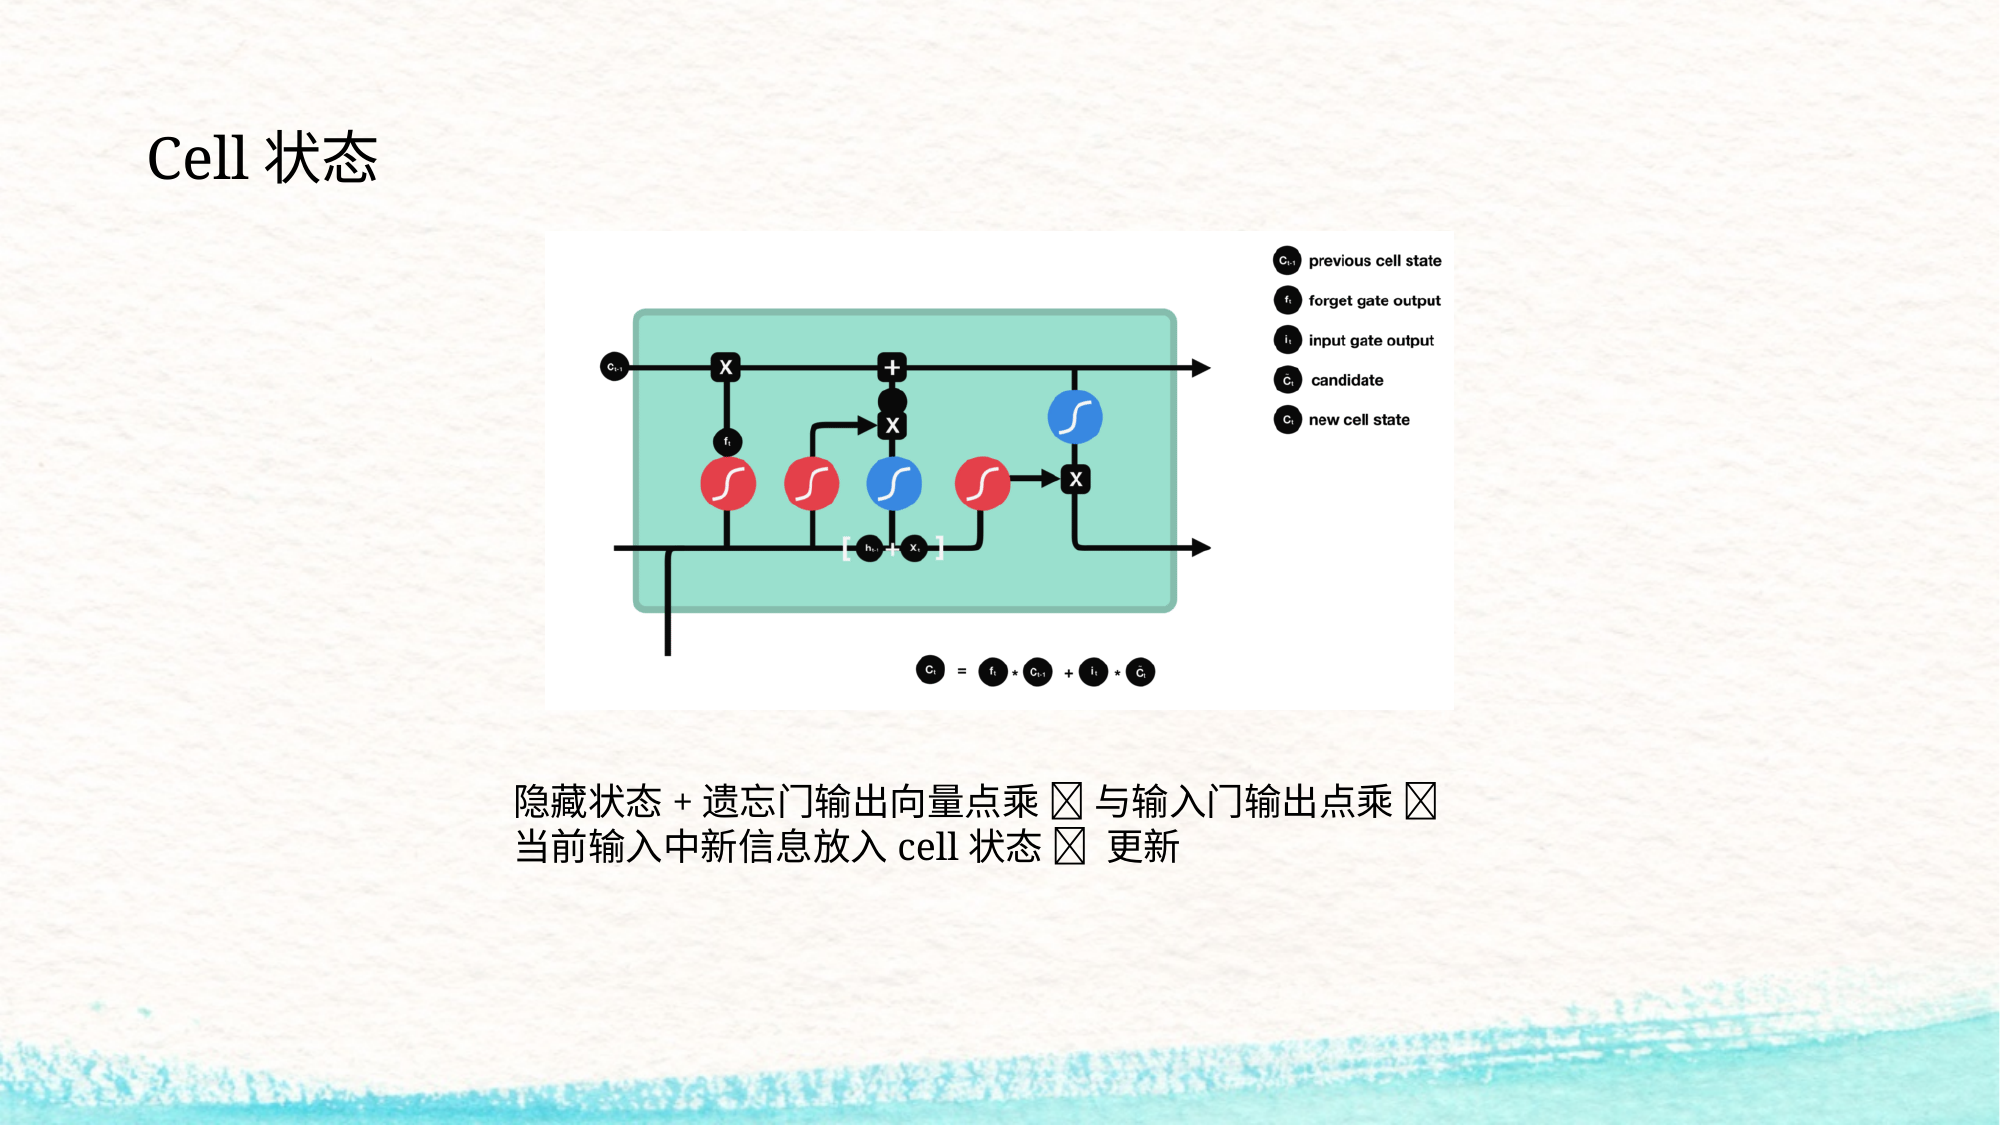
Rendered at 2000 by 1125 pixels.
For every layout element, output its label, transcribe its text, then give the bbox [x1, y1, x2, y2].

text_box Cell状态 [131, 113, 395, 199]
picture [0, 0, 2000, 1125]
text_box 隐藏状态+遗忘门输出向量点乘  与输入门输出点乘  当前输入中新信息放入cell状态  更新 [498, 770, 1501, 875]
